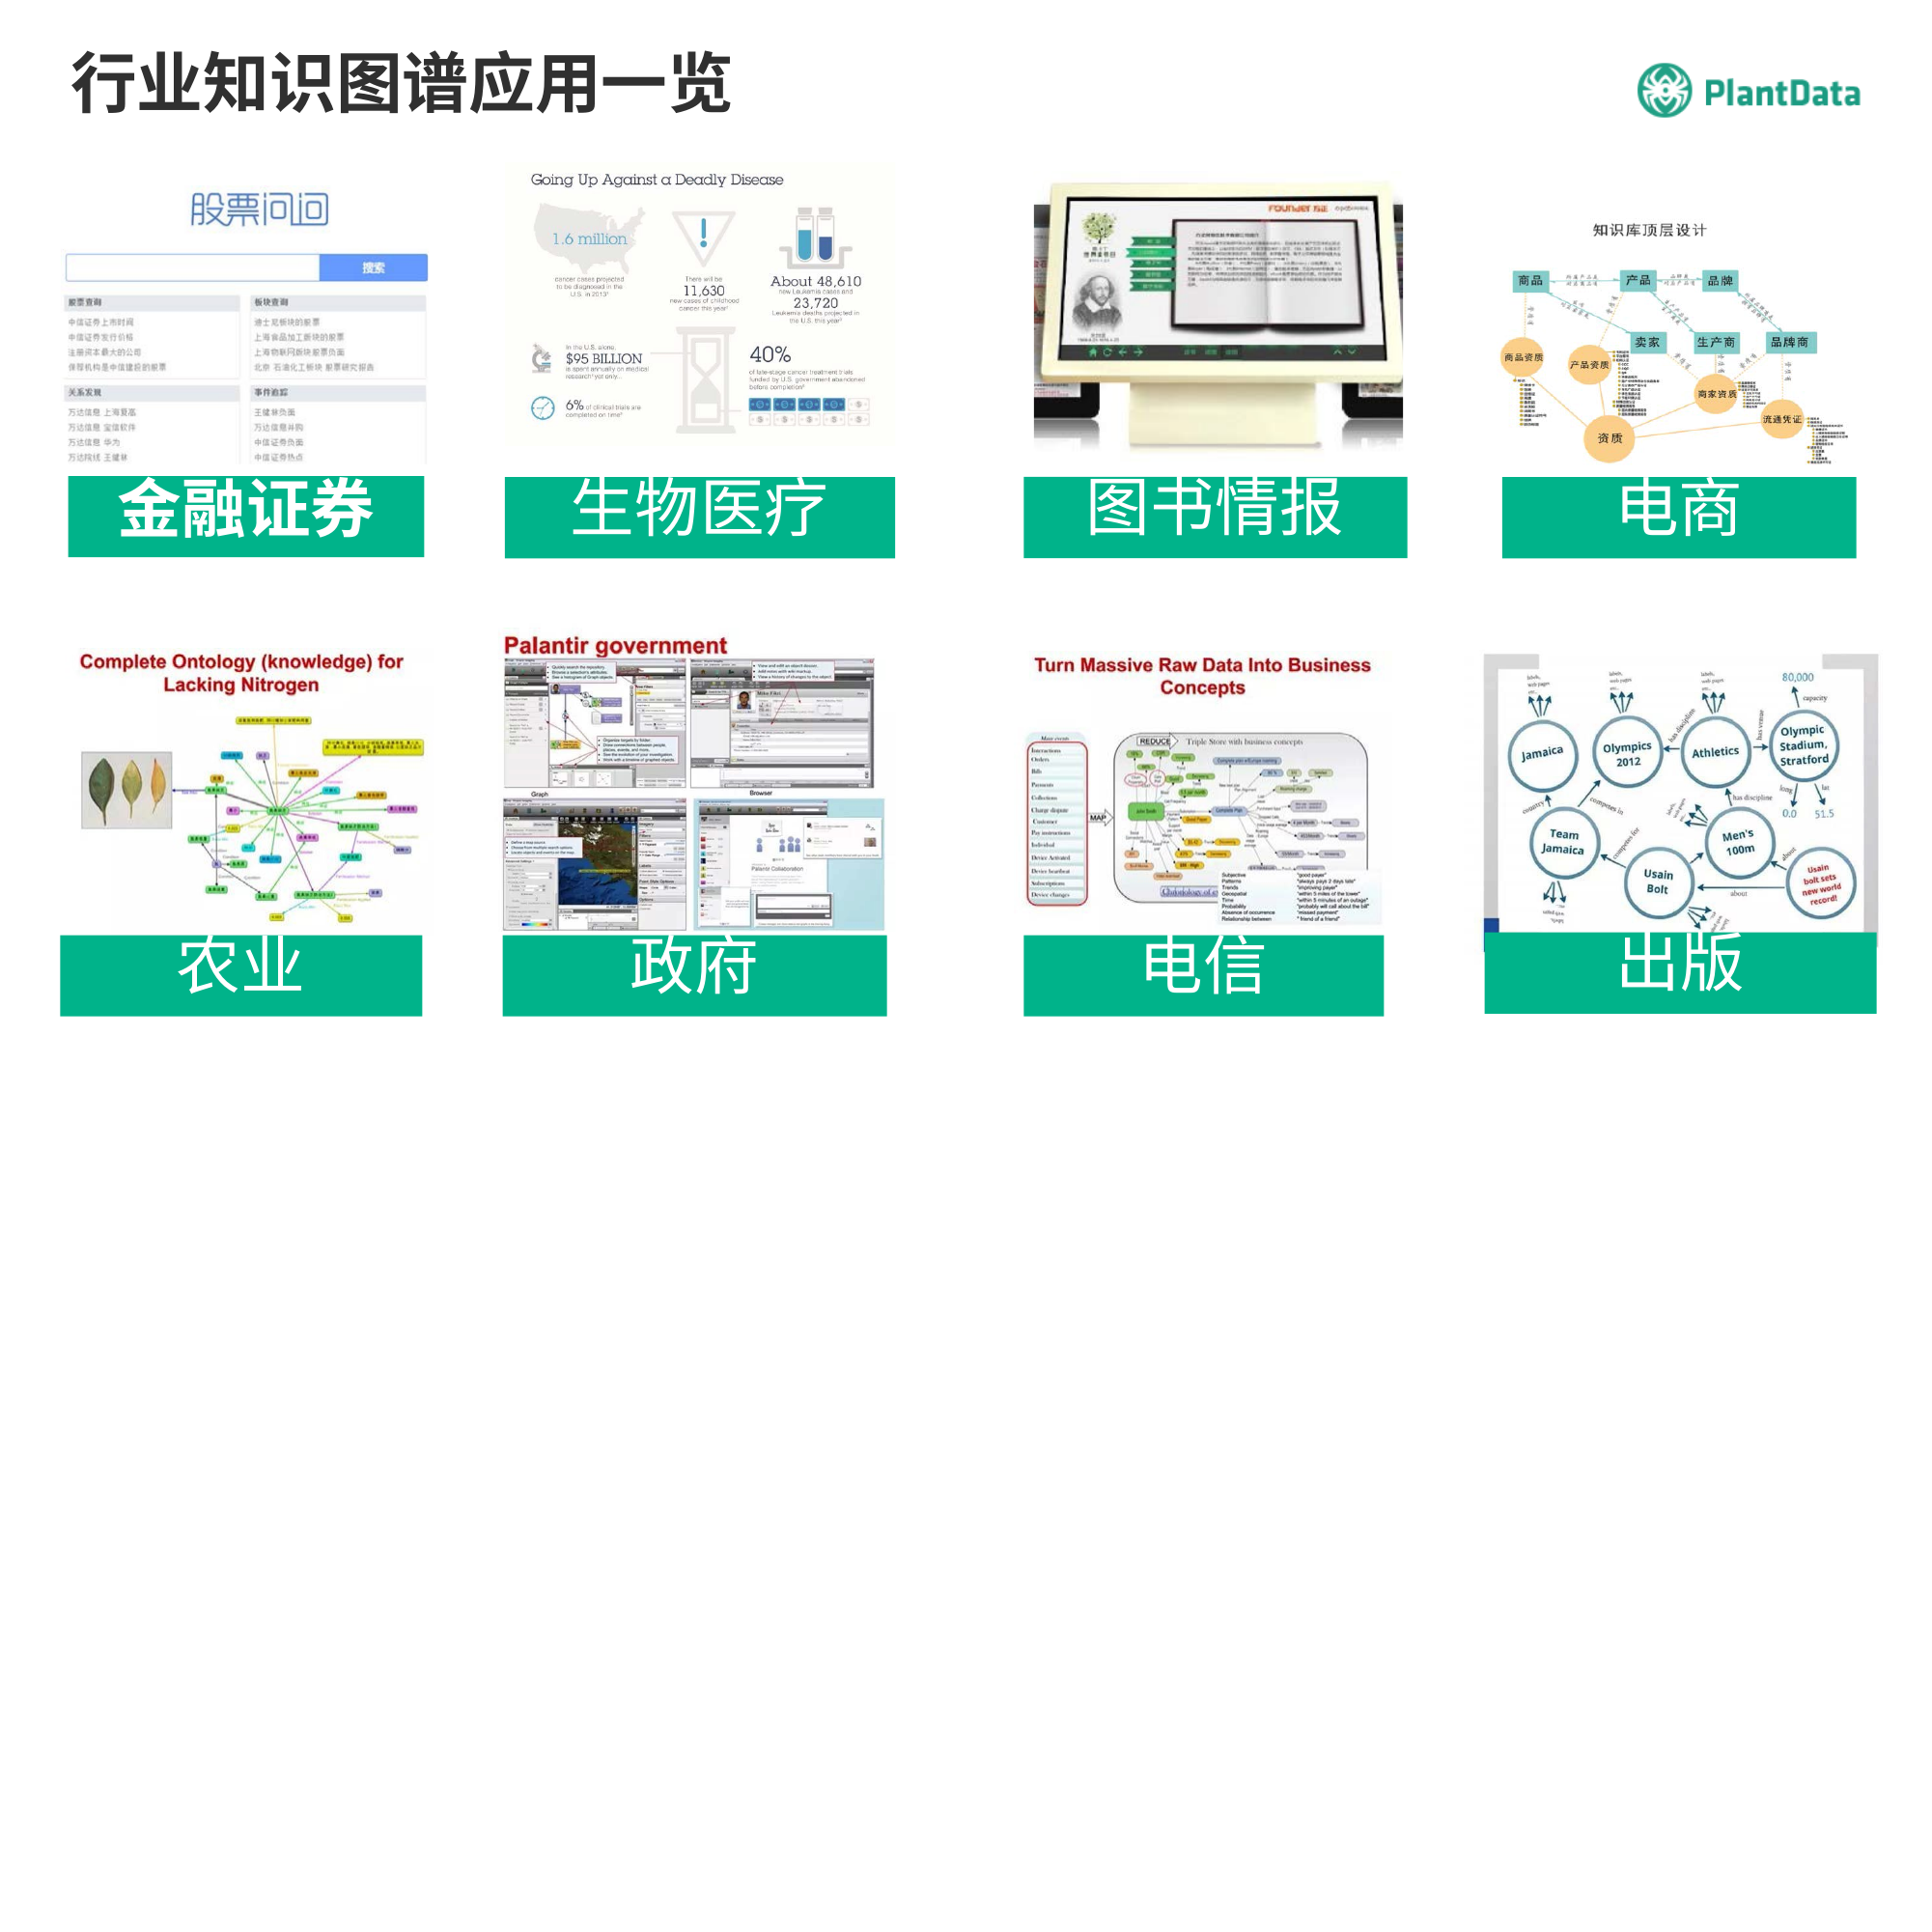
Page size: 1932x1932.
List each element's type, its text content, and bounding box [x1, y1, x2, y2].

text_box [60, 185, 429, 476]
text_box [1447, 206, 1867, 499]
text_box [477, 617, 896, 932]
text_box 出版 [1613, 924, 1748, 1000]
text_box [1023, 476, 1408, 559]
text_box 电商 [1612, 468, 1747, 545]
text_box 图书情报 [1083, 468, 1347, 545]
text_box [504, 477, 896, 559]
text_box 行业知识图谱应用一览 [69, 41, 737, 124]
text_box [1484, 932, 1877, 1014]
text_box 生物医疗 [568, 468, 832, 545]
text_box [49, 648, 434, 936]
text_box [502, 935, 887, 1017]
text_box [1023, 935, 1385, 1017]
text_box 电信 [1136, 926, 1271, 1002]
text_box [1014, 651, 1392, 935]
text_box [60, 935, 423, 1017]
text_box [1033, 171, 1404, 463]
text_box [505, 162, 896, 446]
picture [1631, 59, 1866, 121]
text_box 金融证券 [115, 467, 378, 547]
text_box [68, 476, 425, 558]
text_box [1501, 477, 1857, 559]
text_box 政府 [628, 926, 762, 1002]
text_box 农业 [174, 926, 309, 1002]
text_box [1464, 650, 1883, 965]
